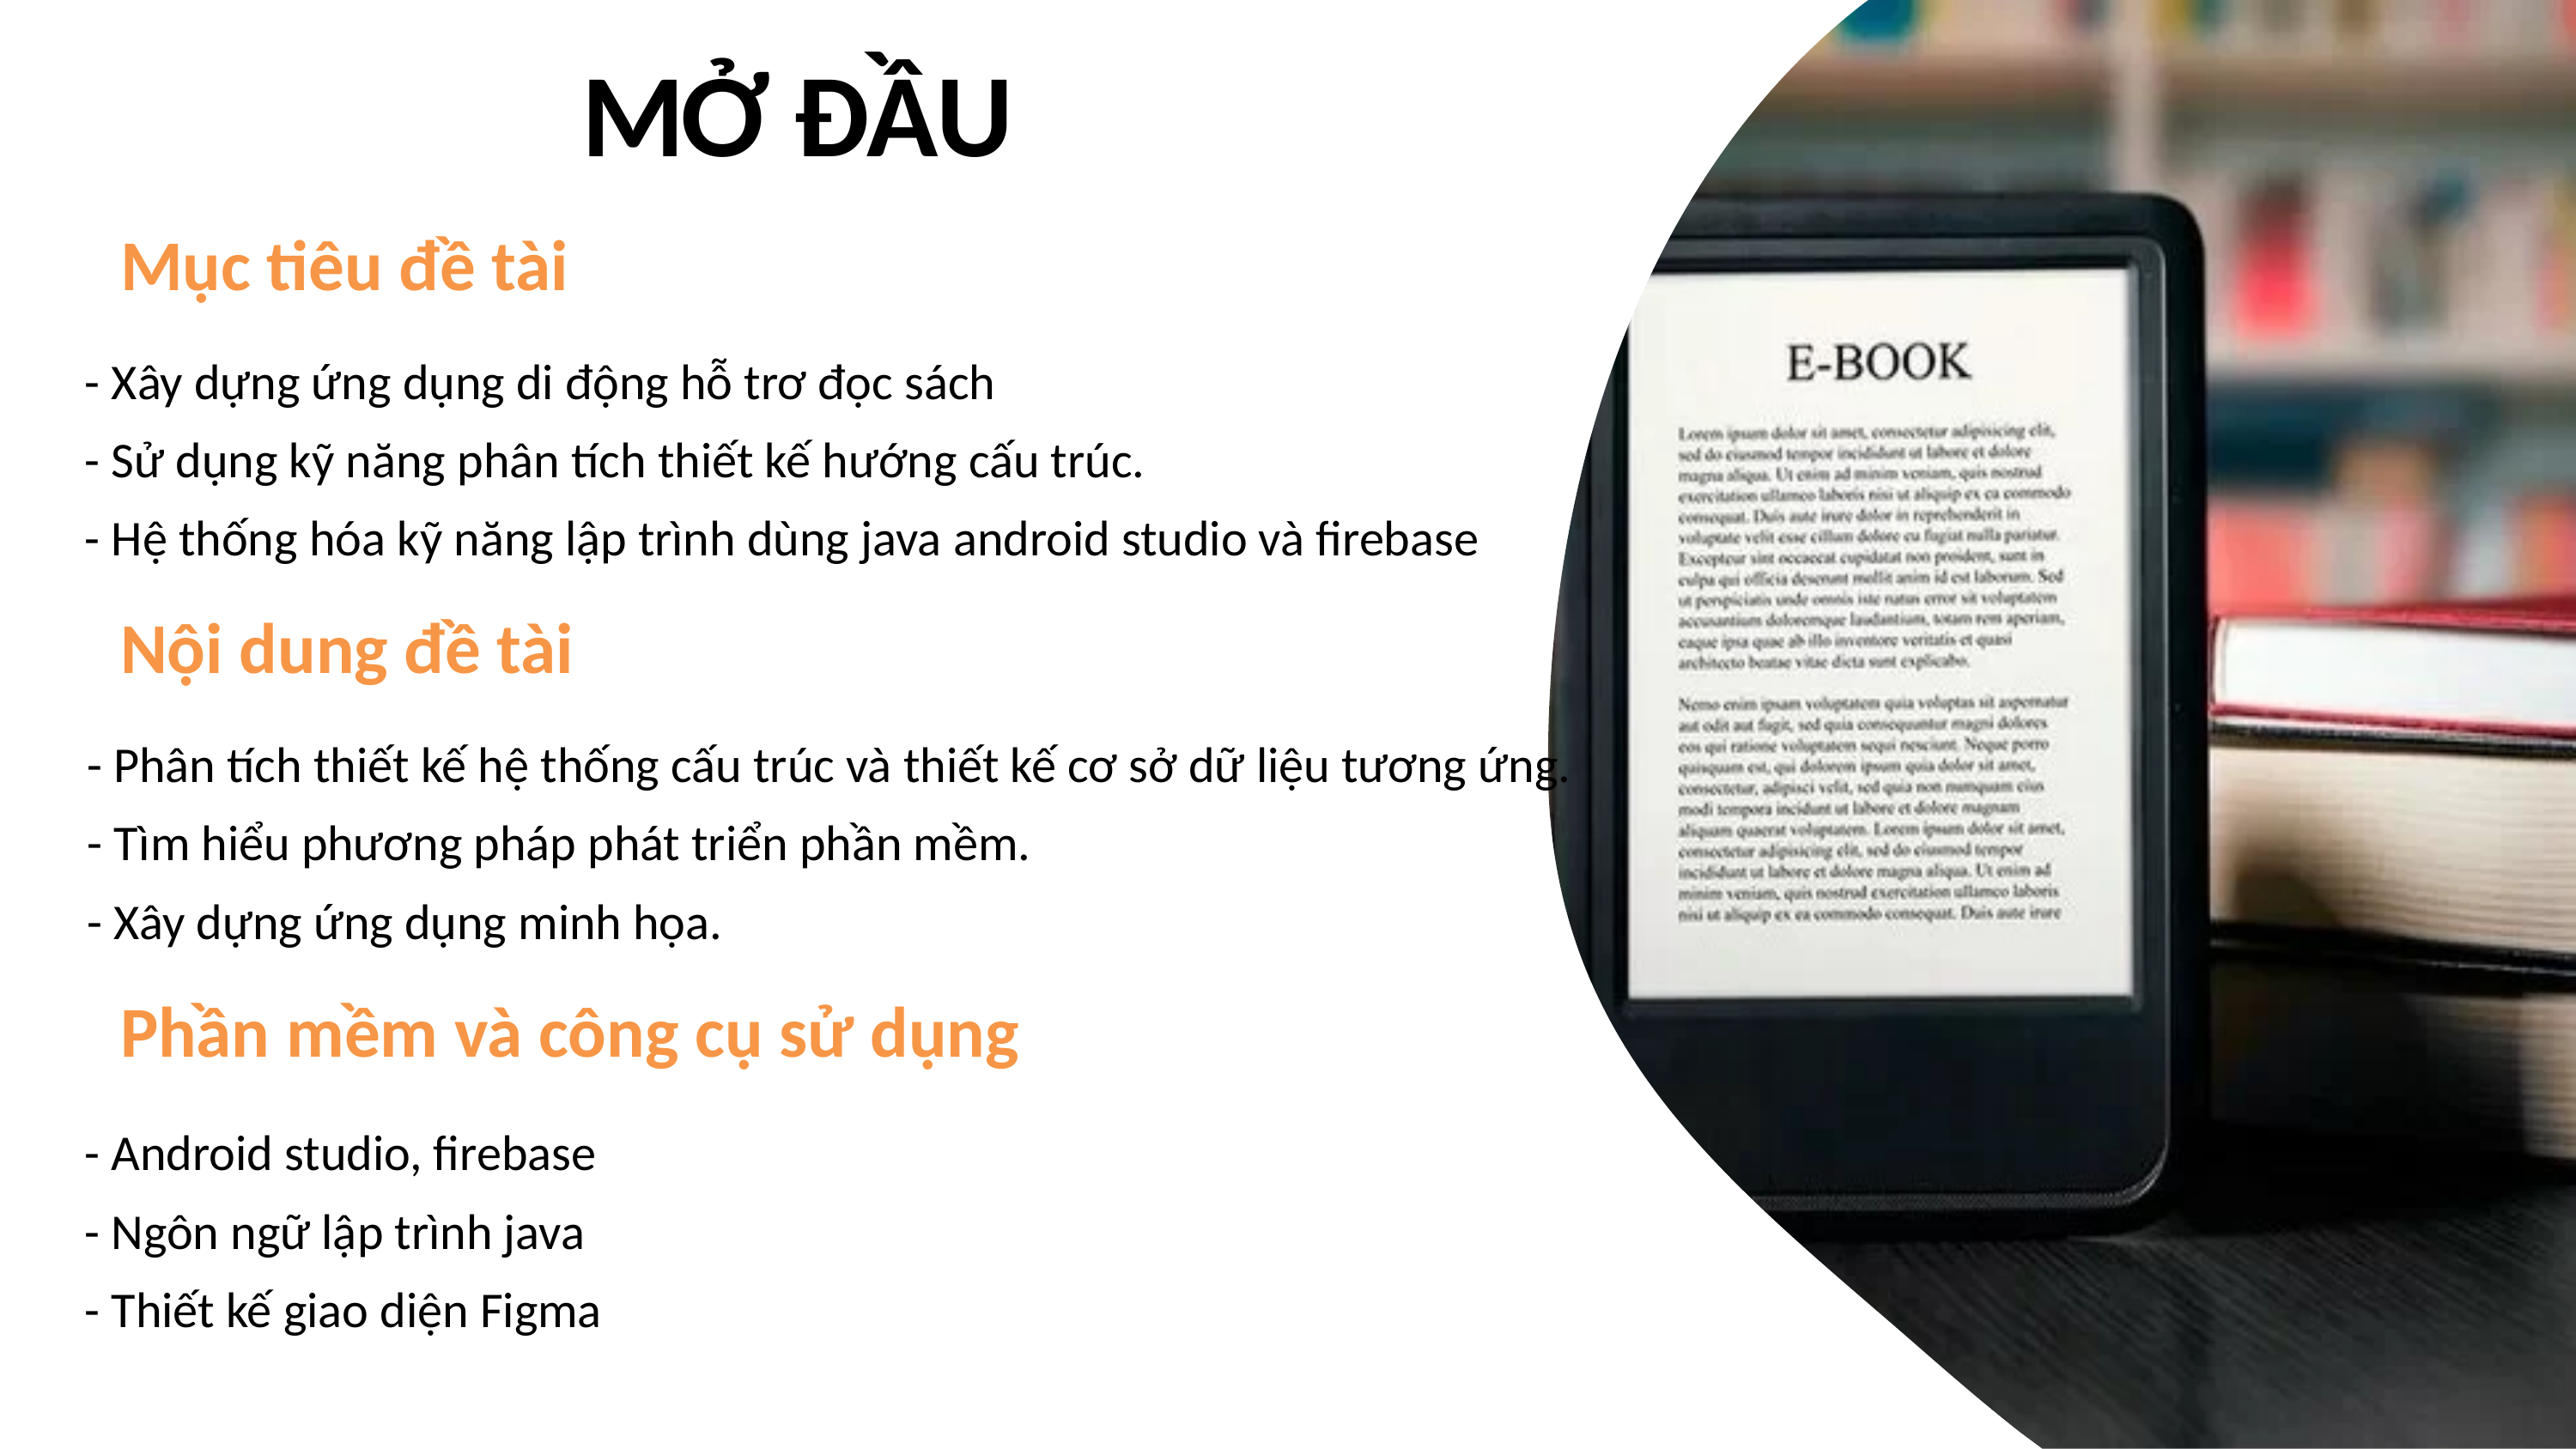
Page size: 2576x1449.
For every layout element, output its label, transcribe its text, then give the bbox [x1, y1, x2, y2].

text_box MỞ ĐẦU [568, 48, 1029, 189]
picture [1547, 0, 2576, 1449]
text_box - Android studio, firebase - Ngôn ngữ lập trình java - Thiết kế giao diện Figma [71, 1110, 720, 1344]
text_box Nội dung đề tài [107, 597, 644, 696]
text_box - Phân tích thiết kế hệ thống cấu trúc và thiết kế cơ sở dữ liệu tương ứng. - Tìm hiểu phương pháp phát triển phần mềm. - Xây dựng ứng dụng minh họa. [74, 721, 1542, 956]
text_box Phần mềm và công cụ sử dụng [107, 981, 1116, 1079]
text_box - Xây dựng ứng dụng di động hỗ trơ đọc sách - Sử dụng kỹ năng phân tích thiết kế hướng cấu trúc. - Hệ thống hóa kỹ năng lập trình dùng java android studio và firebase [71, 338, 1542, 573]
text_box Mục tiêu đề tài [107, 215, 644, 312]
